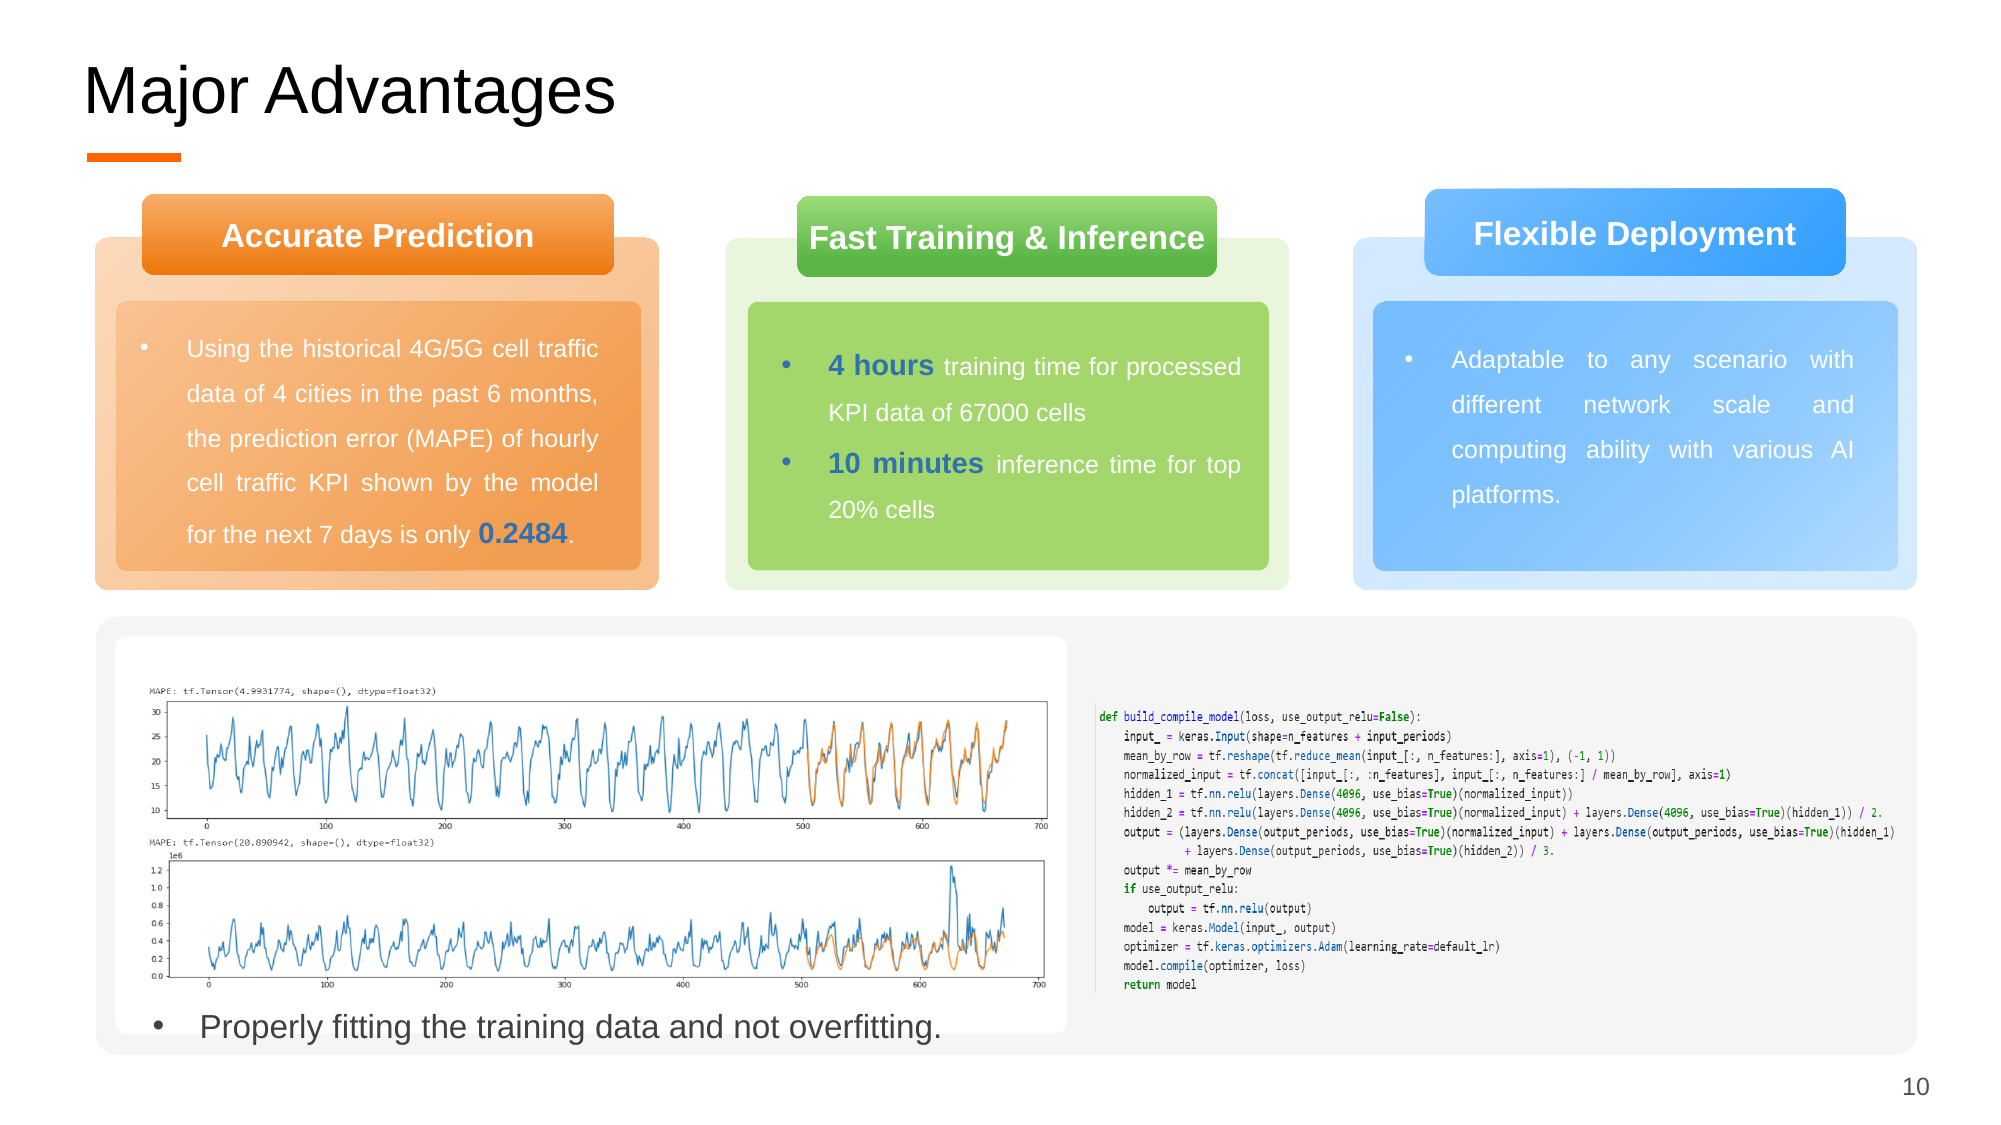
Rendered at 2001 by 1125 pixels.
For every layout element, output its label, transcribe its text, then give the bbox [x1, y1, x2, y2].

text_box Accurate Prediction [141, 193, 615, 276]
picture [1095, 703, 1896, 993]
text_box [145, 684, 1053, 993]
text_box Adaptable to any scenario with different network scale and computing ability with various AI platforms. [1389, 321, 1870, 516]
text_box [94, 237, 660, 591]
text_box Properly fitting the training data and not overfitting. [138, 997, 1009, 1053]
text_box [95, 616, 1918, 1056]
text_box Using the historical 4G/5G cell traffic data of 4 cities in the past 6 months, the prediction error (MAPE) of hourly cell traffic KPI shown by the model for the next 7 days is only 0.2484. [125, 309, 615, 557]
text_box [746, 300, 1270, 572]
text_box [115, 636, 1067, 1034]
text_box 4 hours training time for processed KPI data of 67000 cells 10 minutes inference time for top 20% cells [766, 321, 1257, 532]
slide_number 10 [1629, 1054, 1945, 1116]
text_box Fast Training & Inference [796, 195, 1218, 279]
text_box [116, 301, 642, 571]
text_box Major Advantages [68, 39, 1617, 135]
text_box [724, 236, 1291, 591]
text_box [1372, 301, 1898, 571]
text_box [1352, 237, 1918, 591]
text_box Flexible Deployment [1424, 188, 1846, 276]
